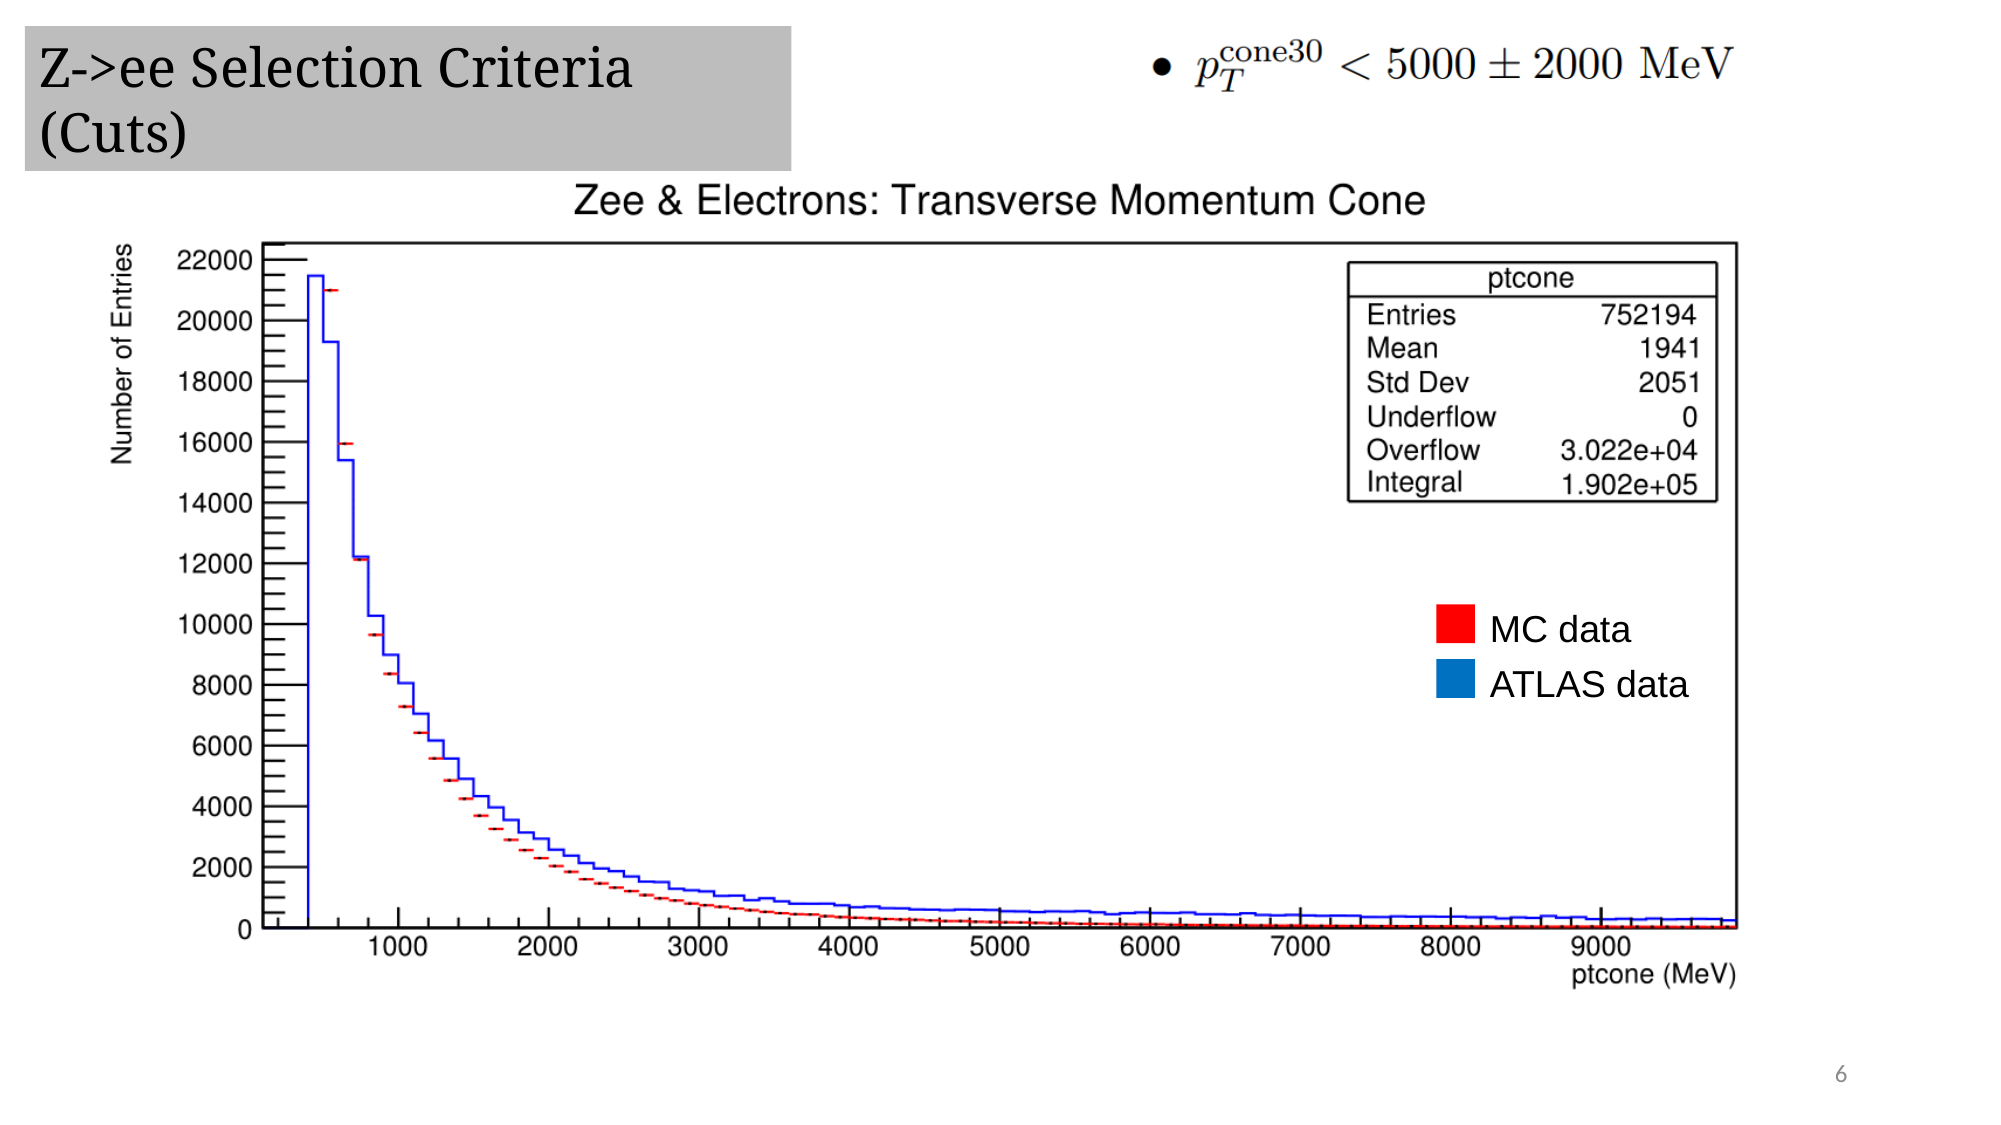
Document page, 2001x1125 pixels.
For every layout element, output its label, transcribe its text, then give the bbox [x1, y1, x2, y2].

text_box Z->ee Selection Criteria (Cuts) [24, 26, 792, 171]
slide_number 6 [1412, 1042, 1863, 1103]
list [79, 158, 1921, 1014]
picture [1041, 29, 1784, 105]
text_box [1436, 598, 1721, 714]
